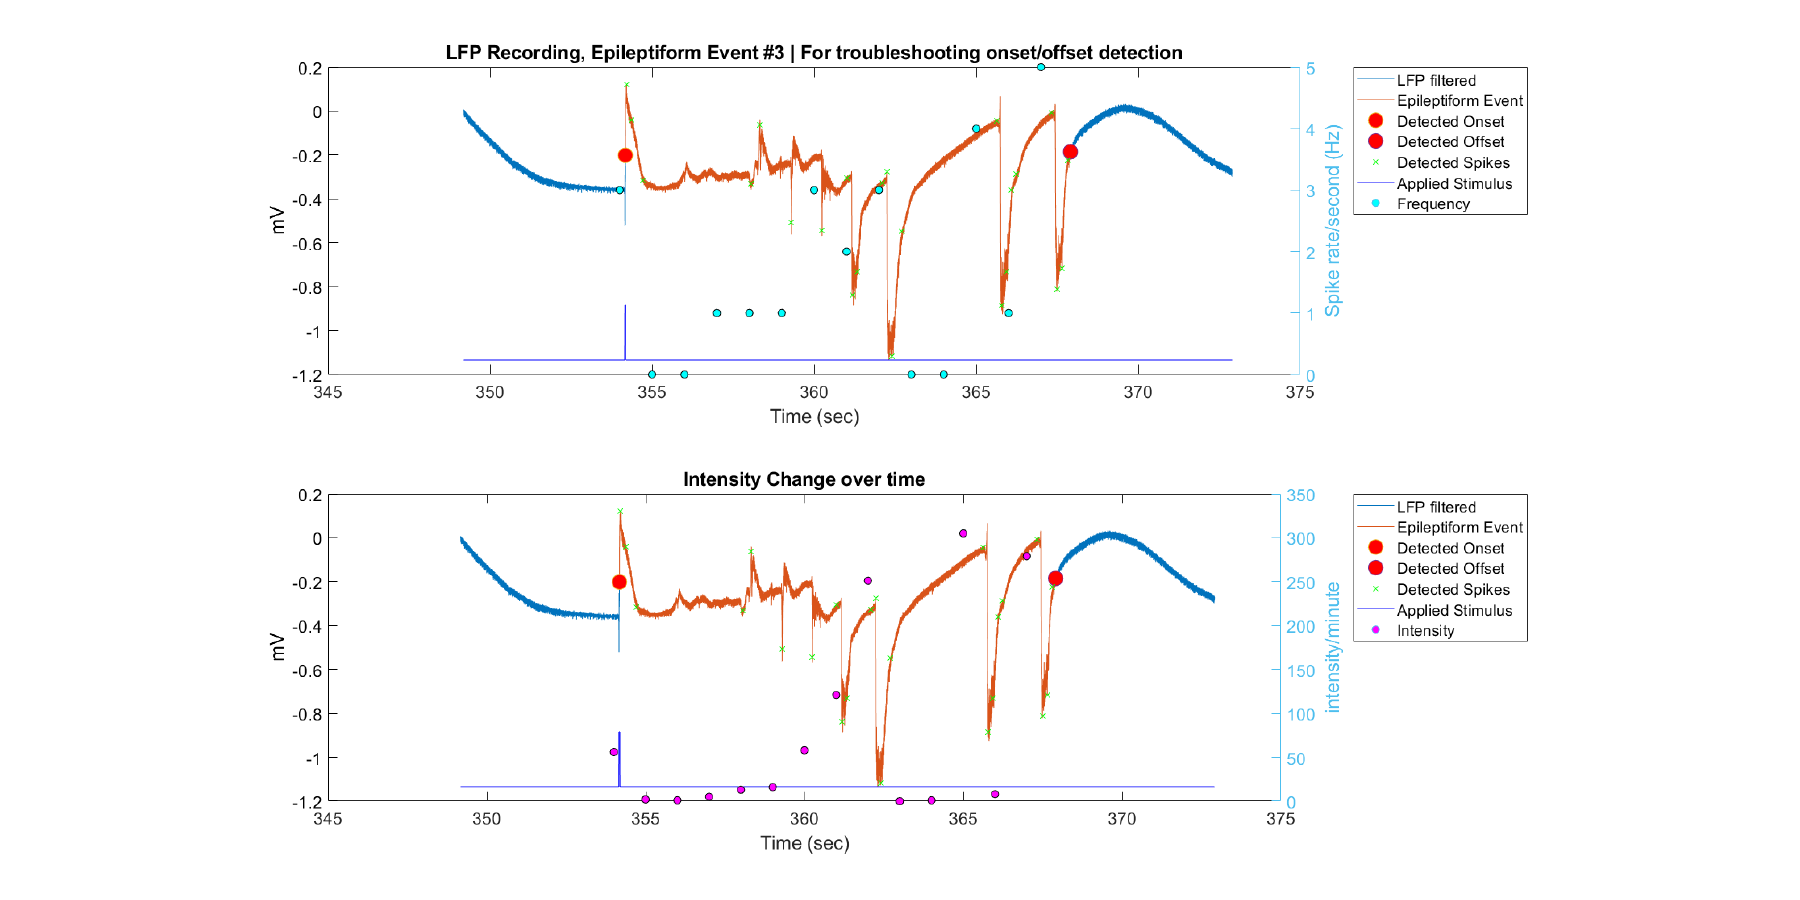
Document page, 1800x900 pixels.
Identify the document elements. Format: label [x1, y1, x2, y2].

picture [126, 0, 1674, 900]
